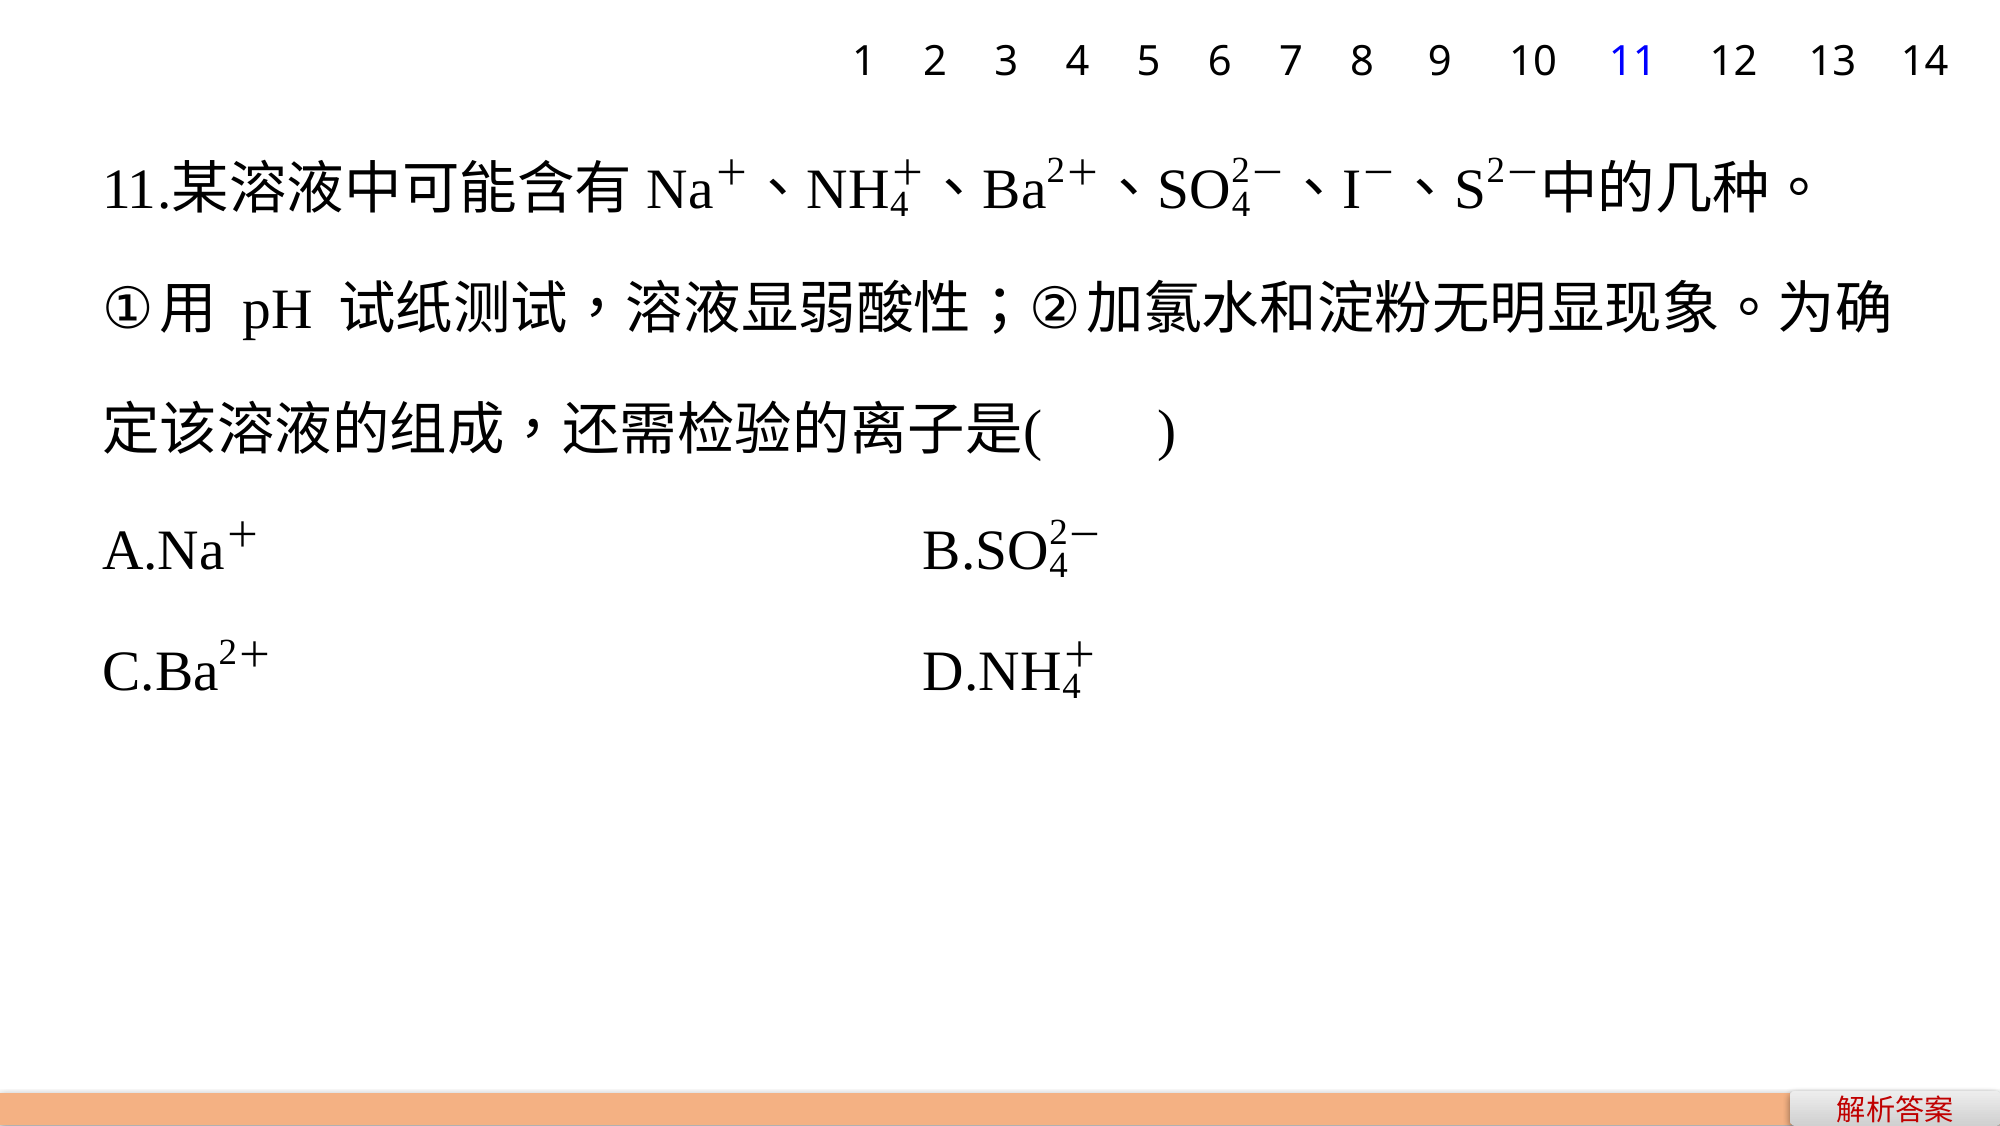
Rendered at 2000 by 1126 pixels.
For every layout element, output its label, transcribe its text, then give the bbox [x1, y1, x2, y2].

text_box 7 [1261, 11, 1321, 107]
text_box 9 [1403, 11, 1476, 107]
text_box 8 [1332, 11, 1392, 107]
text_box 6 [1190, 11, 1250, 107]
text_box 12 [1687, 11, 1780, 107]
text_box 解析答案 [1788, 1089, 2000, 1126]
text_box 14 [1885, 11, 1964, 107]
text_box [101, 148, 1893, 771]
text_box 5 [1119, 11, 1179, 107]
text_box 10 [1487, 11, 1579, 107]
text_box [0, 1092, 1787, 1126]
text_box 4 [1048, 11, 1108, 107]
text_box 1 [834, 11, 894, 107]
text_box 13 [1791, 11, 1874, 107]
text_box 11 [1590, 11, 1676, 107]
text_box 3 [976, 11, 1036, 107]
text_box 2 [905, 11, 965, 107]
